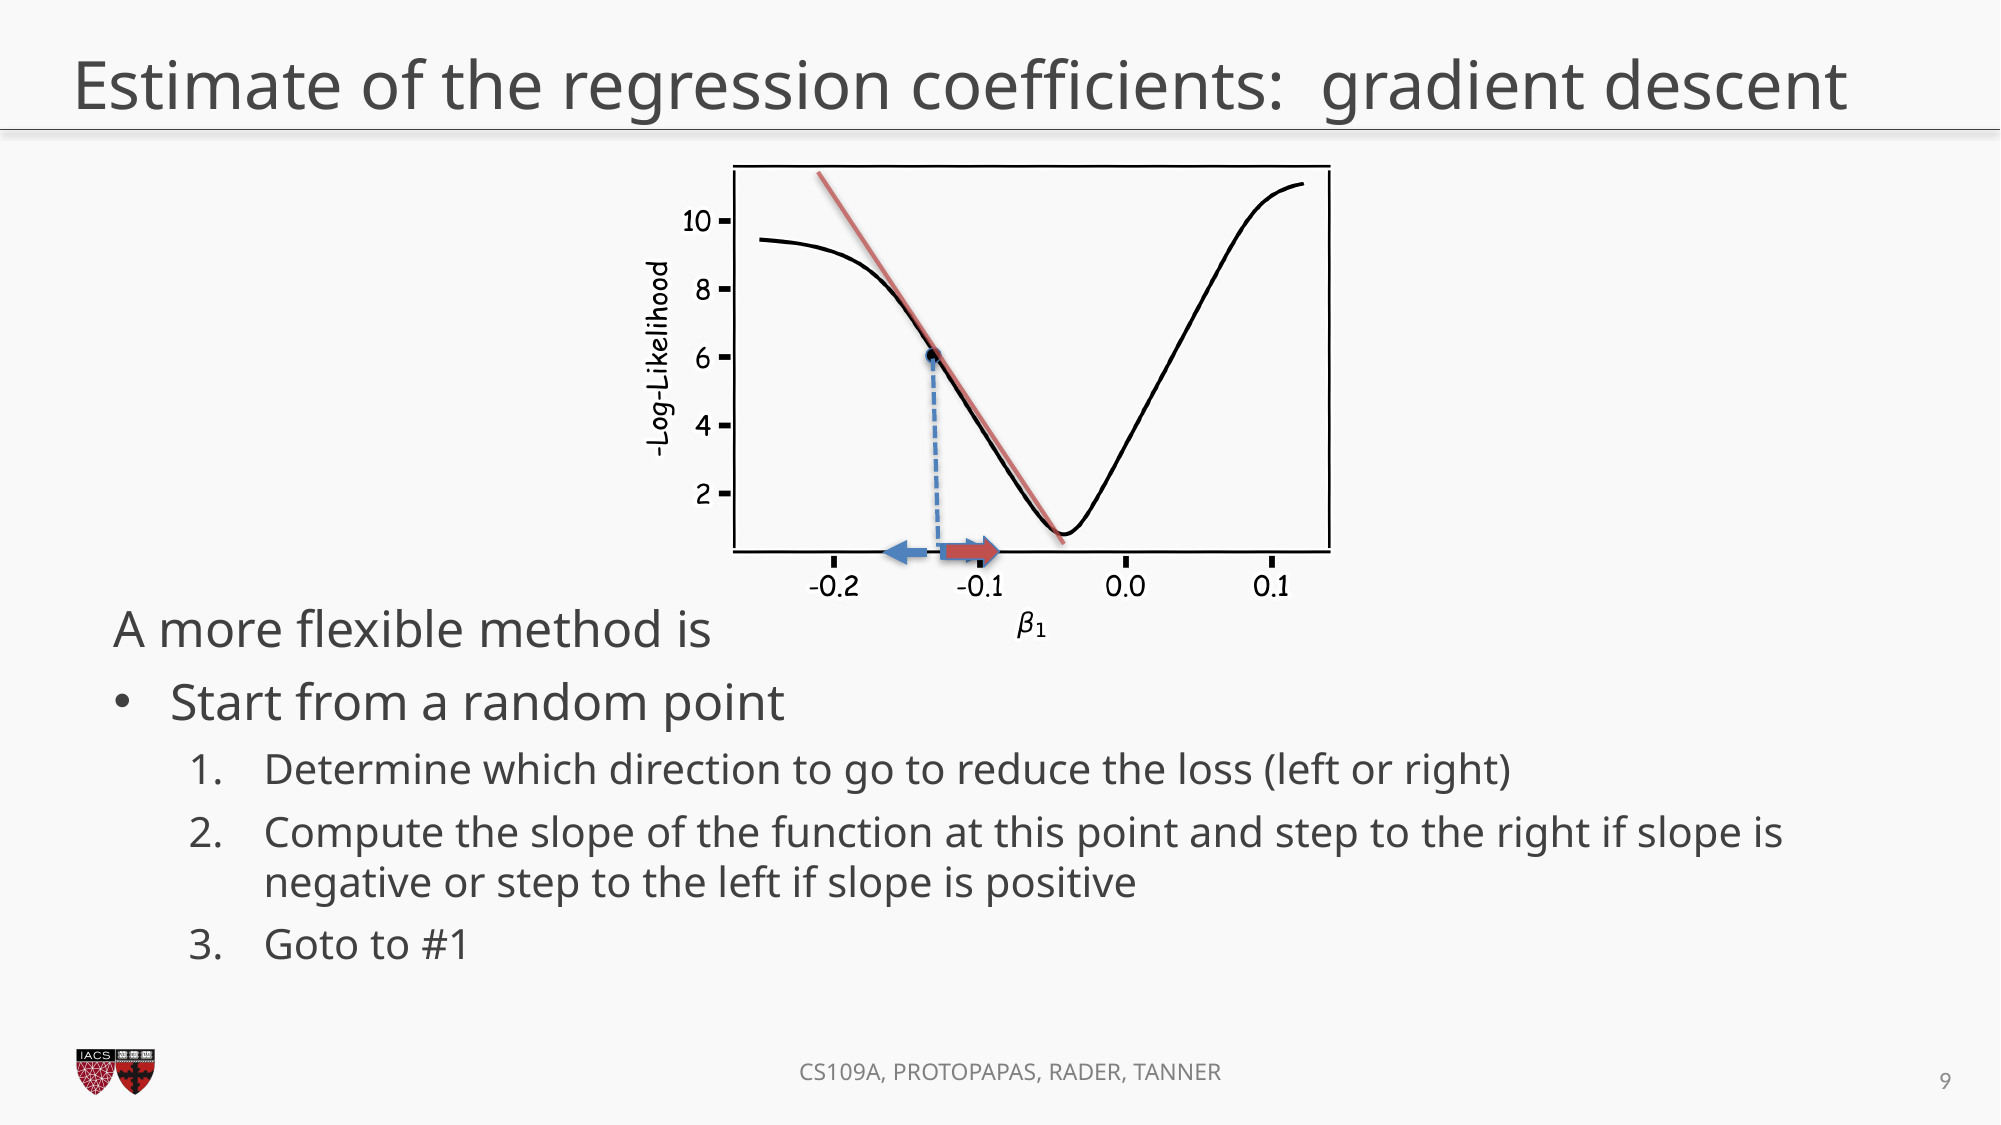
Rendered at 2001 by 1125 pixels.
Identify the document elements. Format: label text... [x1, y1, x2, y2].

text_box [932, 358, 939, 547]
text_box A more flexible method is Start from a random point Determine which direction to go to reduce the loss (left or right) Compute the slope of the function at this point and step to the right if slope is negative or step to the left if slope is positive Goto to #1 [98, 590, 1881, 976]
title Estimate of the regression coefficients: gradient descent [57, 35, 1943, 162]
picture [75, 1049, 155, 1095]
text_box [817, 171, 1065, 545]
picture [597, 98, 1449, 666]
slide_number 9 [1500, 1050, 1967, 1110]
